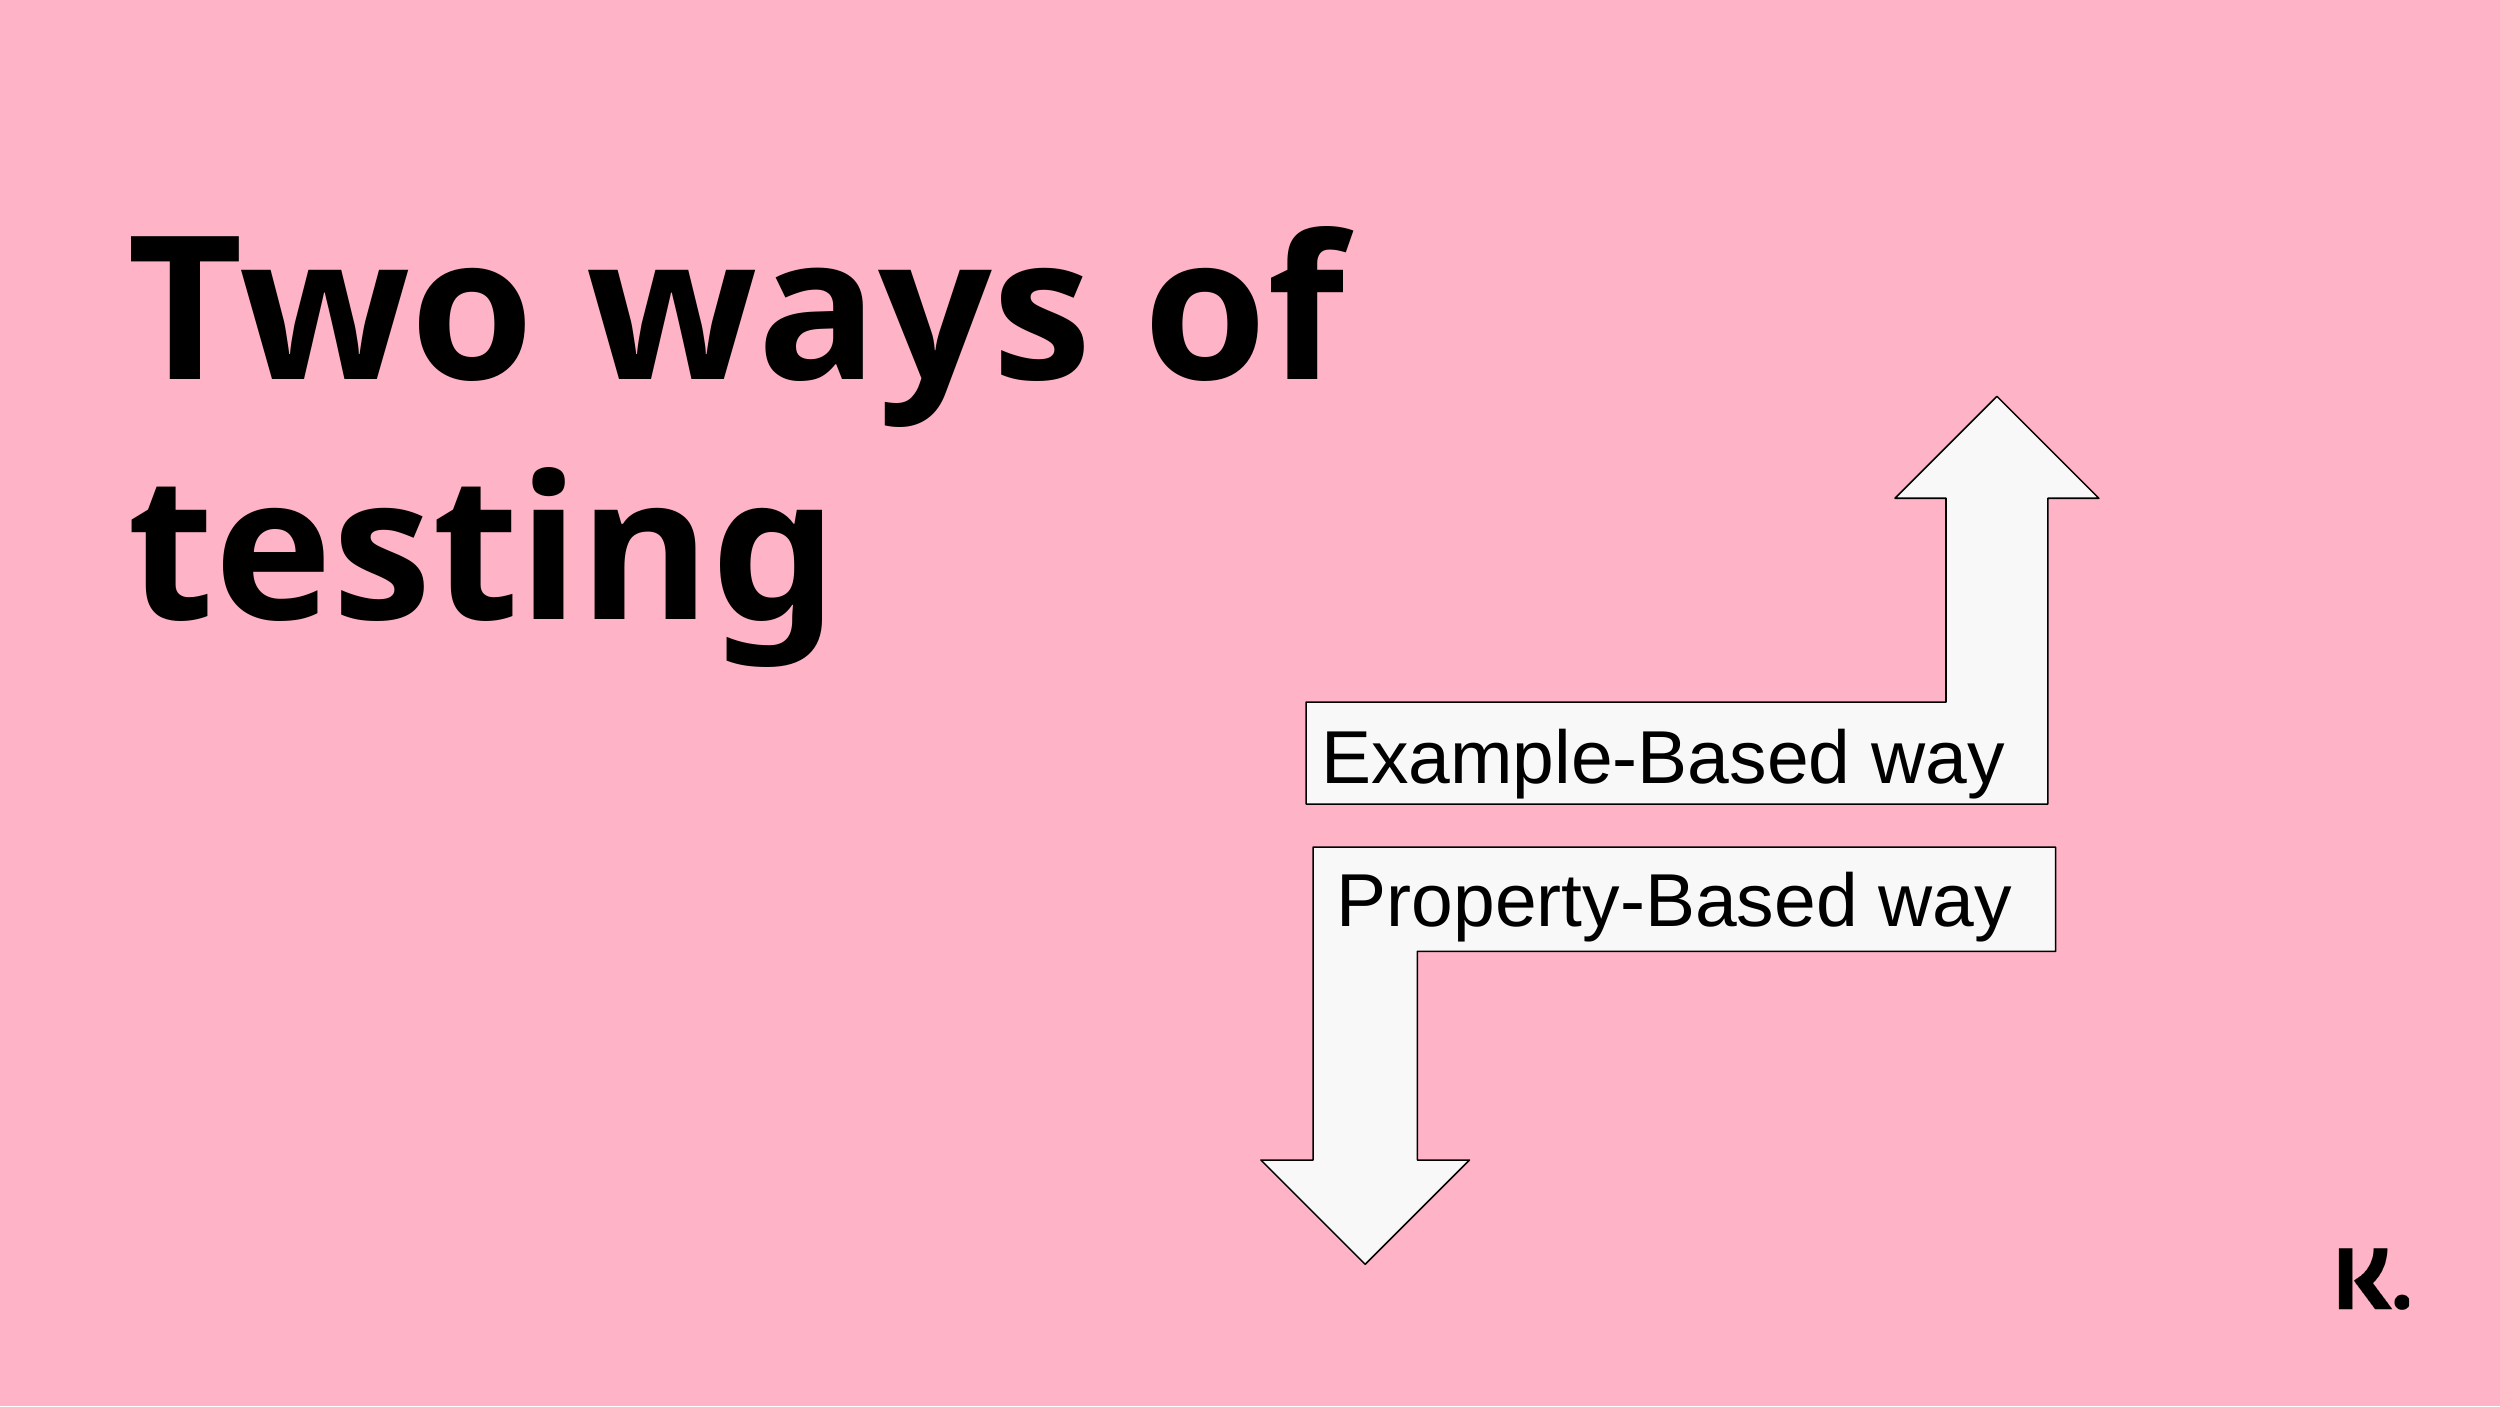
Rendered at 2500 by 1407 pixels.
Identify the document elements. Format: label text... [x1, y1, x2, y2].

picture [2338, 1248, 2410, 1310]
text_box Example-Based way [1306, 396, 2099, 805]
text_box [1260, 847, 1470, 1265]
title Two ways of testing [127, 179, 1962, 792]
text_box Property-Based way [1321, 836, 2410, 963]
